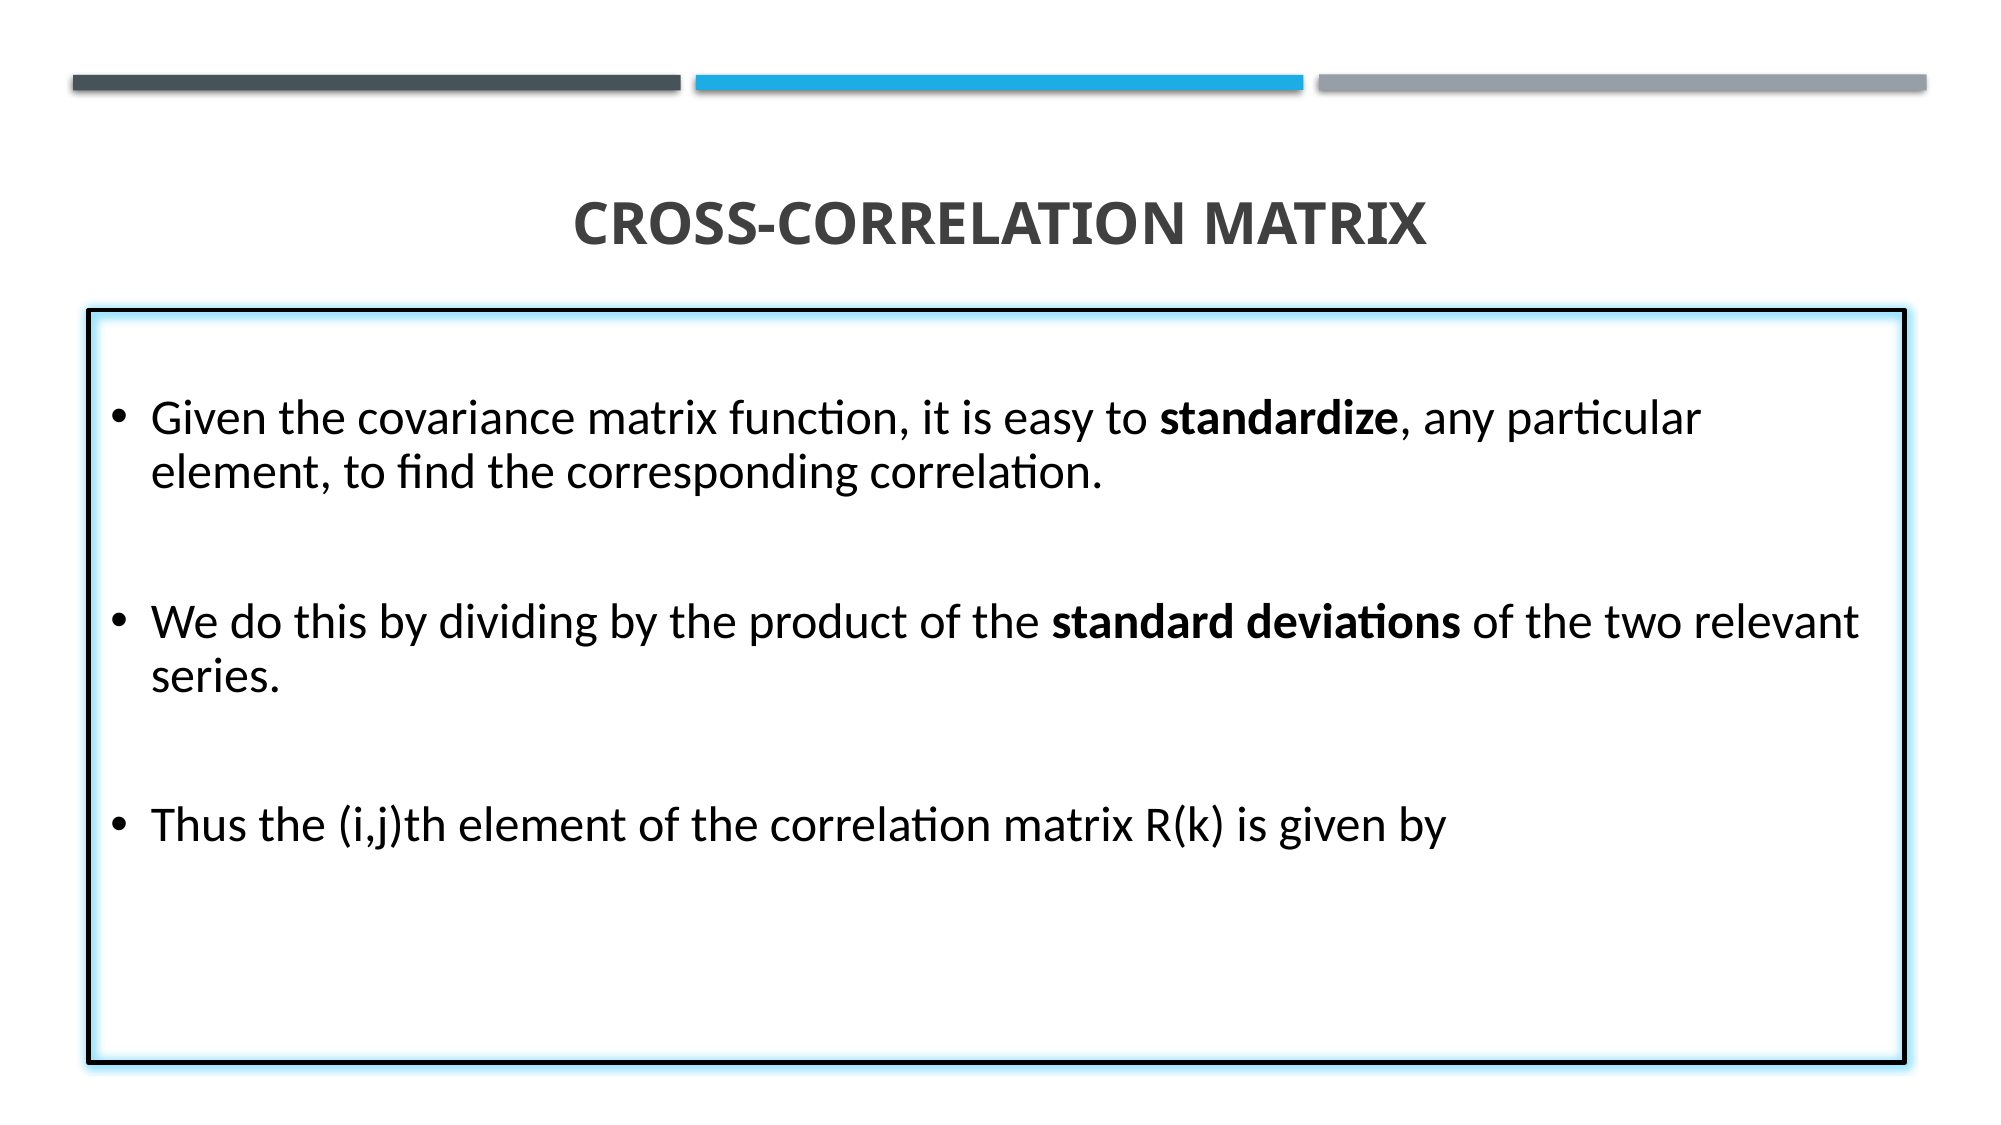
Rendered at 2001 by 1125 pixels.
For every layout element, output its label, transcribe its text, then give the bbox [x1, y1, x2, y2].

text_box [87, 308, 1906, 1064]
title Cross-Correlation Matrix [95, 68, 1905, 264]
